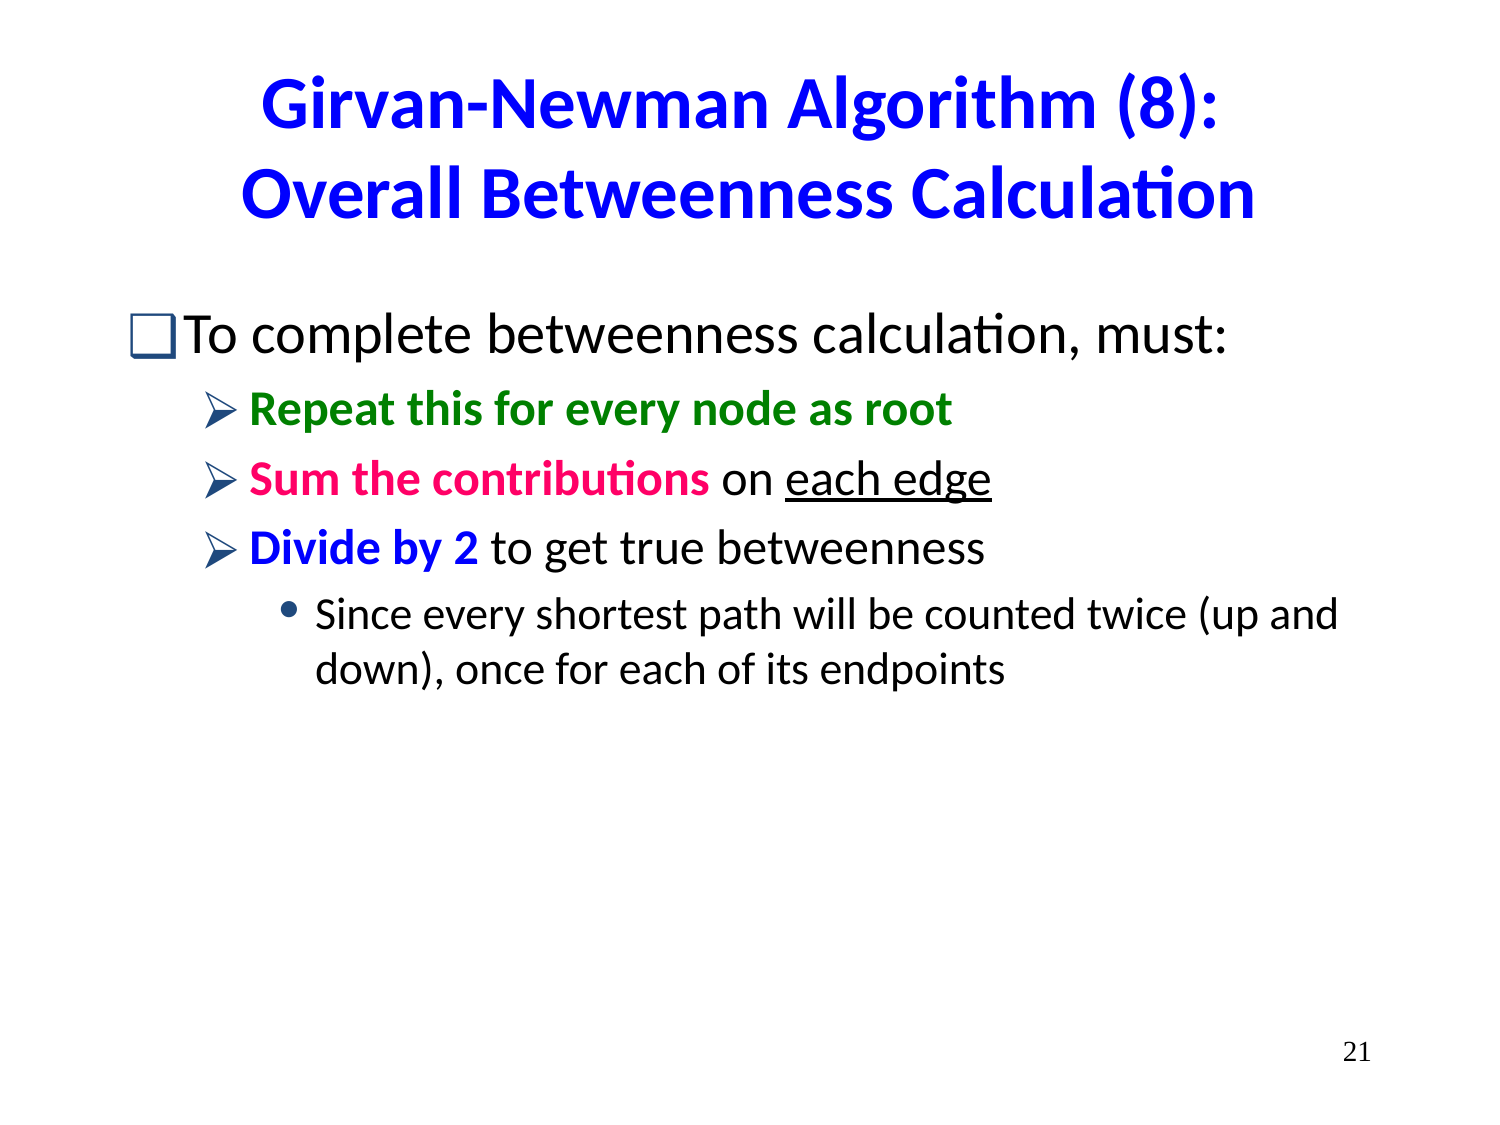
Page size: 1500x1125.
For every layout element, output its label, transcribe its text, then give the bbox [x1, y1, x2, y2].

list To complete betweenness calculation, must: Repeat this for every node as root Sum the contributions on each edge Divide by 2 to get true betweenness Since every shortest path will be counted twice (up and down), once for each of its endpoints [112, 287, 1388, 1050]
title Girvan-Newman Algorithm (8): Overall Betweenness Calculation [112, 50, 1388, 238]
slide_number ‹#› [1074, 1025, 1388, 1100]
